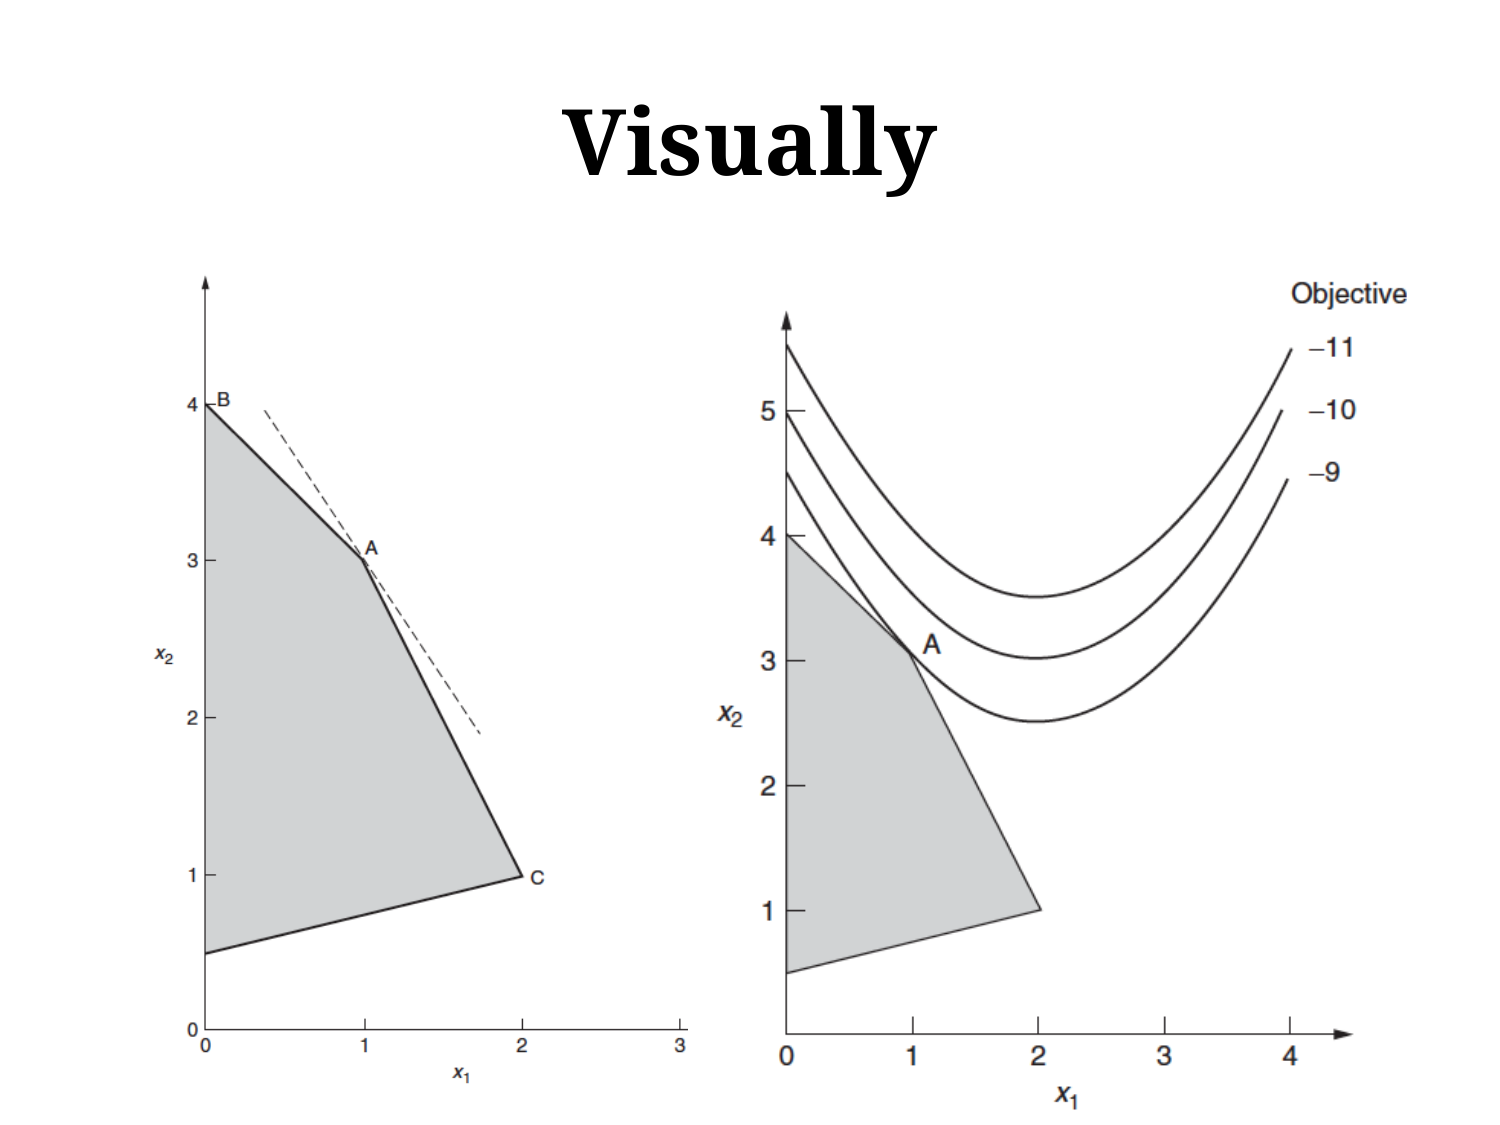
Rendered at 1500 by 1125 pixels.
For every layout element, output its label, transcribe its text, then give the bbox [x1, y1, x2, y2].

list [74, 262, 683, 1091]
picture [688, 232, 1439, 1125]
title Visually [75, 45, 1425, 233]
